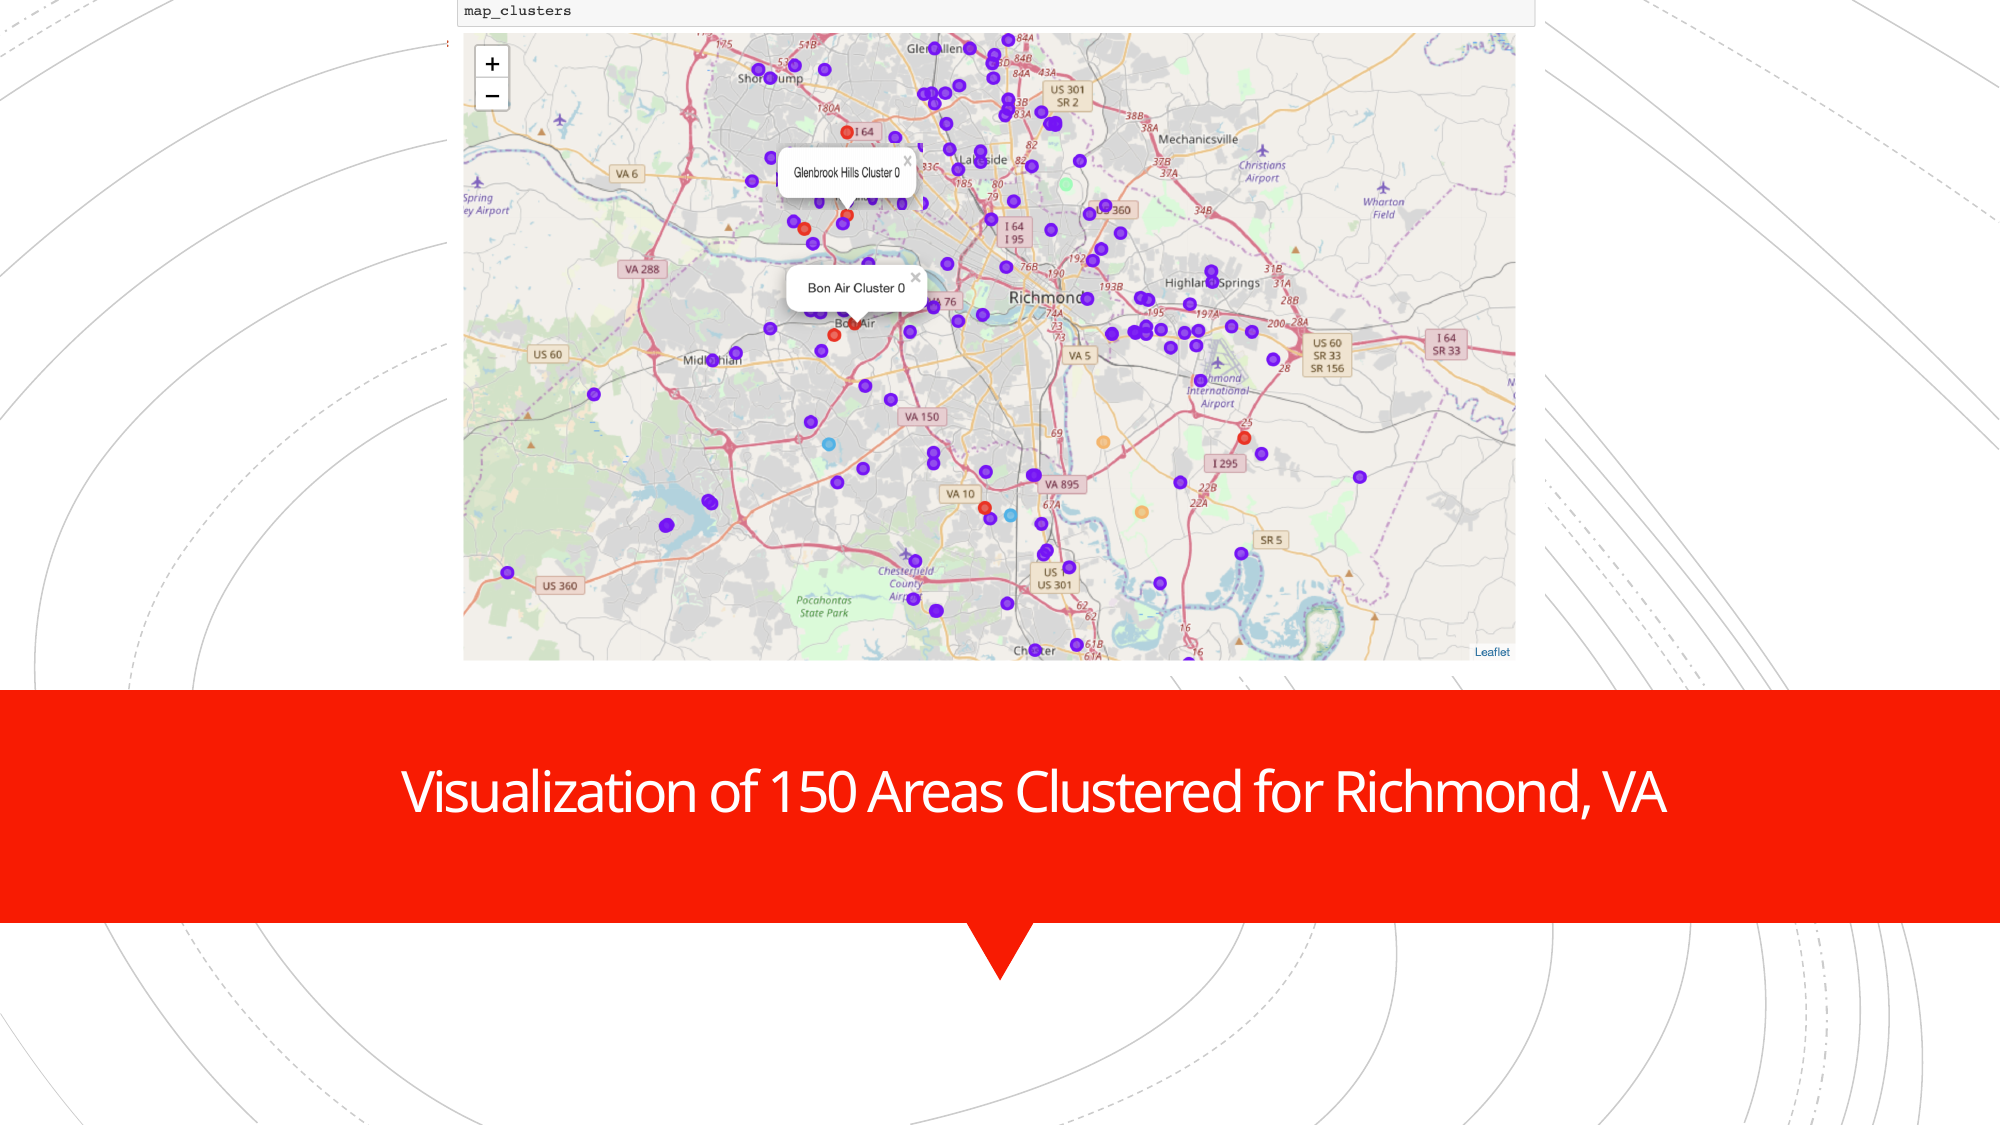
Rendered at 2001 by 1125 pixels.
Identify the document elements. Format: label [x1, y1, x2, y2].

text_box [0, 689, 2000, 981]
text_box [0, 981, 2000, 1125]
text_box [0, 0, 2000, 689]
picture [447, 0, 1545, 677]
